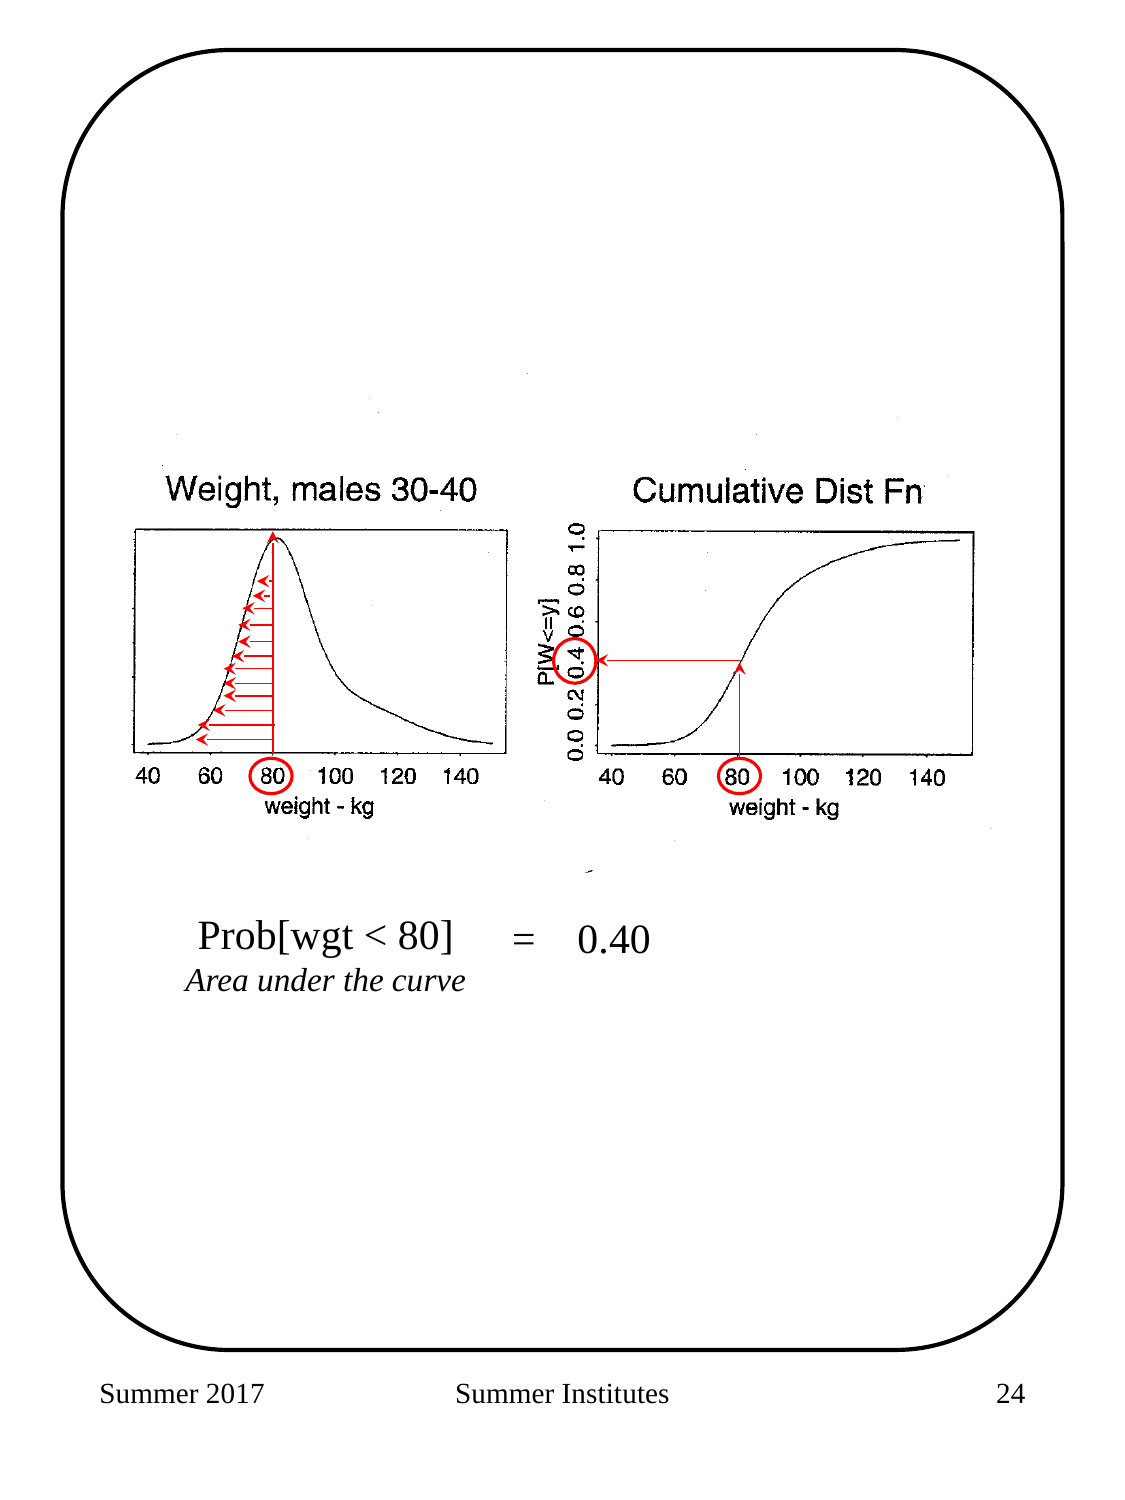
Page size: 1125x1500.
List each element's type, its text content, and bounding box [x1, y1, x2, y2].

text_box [497, 638, 838, 971]
slide_number Summer 2017 [84, 1366, 319, 1467]
picture [124, 362, 1001, 906]
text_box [155, 530, 496, 1007]
footer Summer Institutes [384, 1366, 741, 1467]
slide_number 86 [806, 1366, 1041, 1467]
